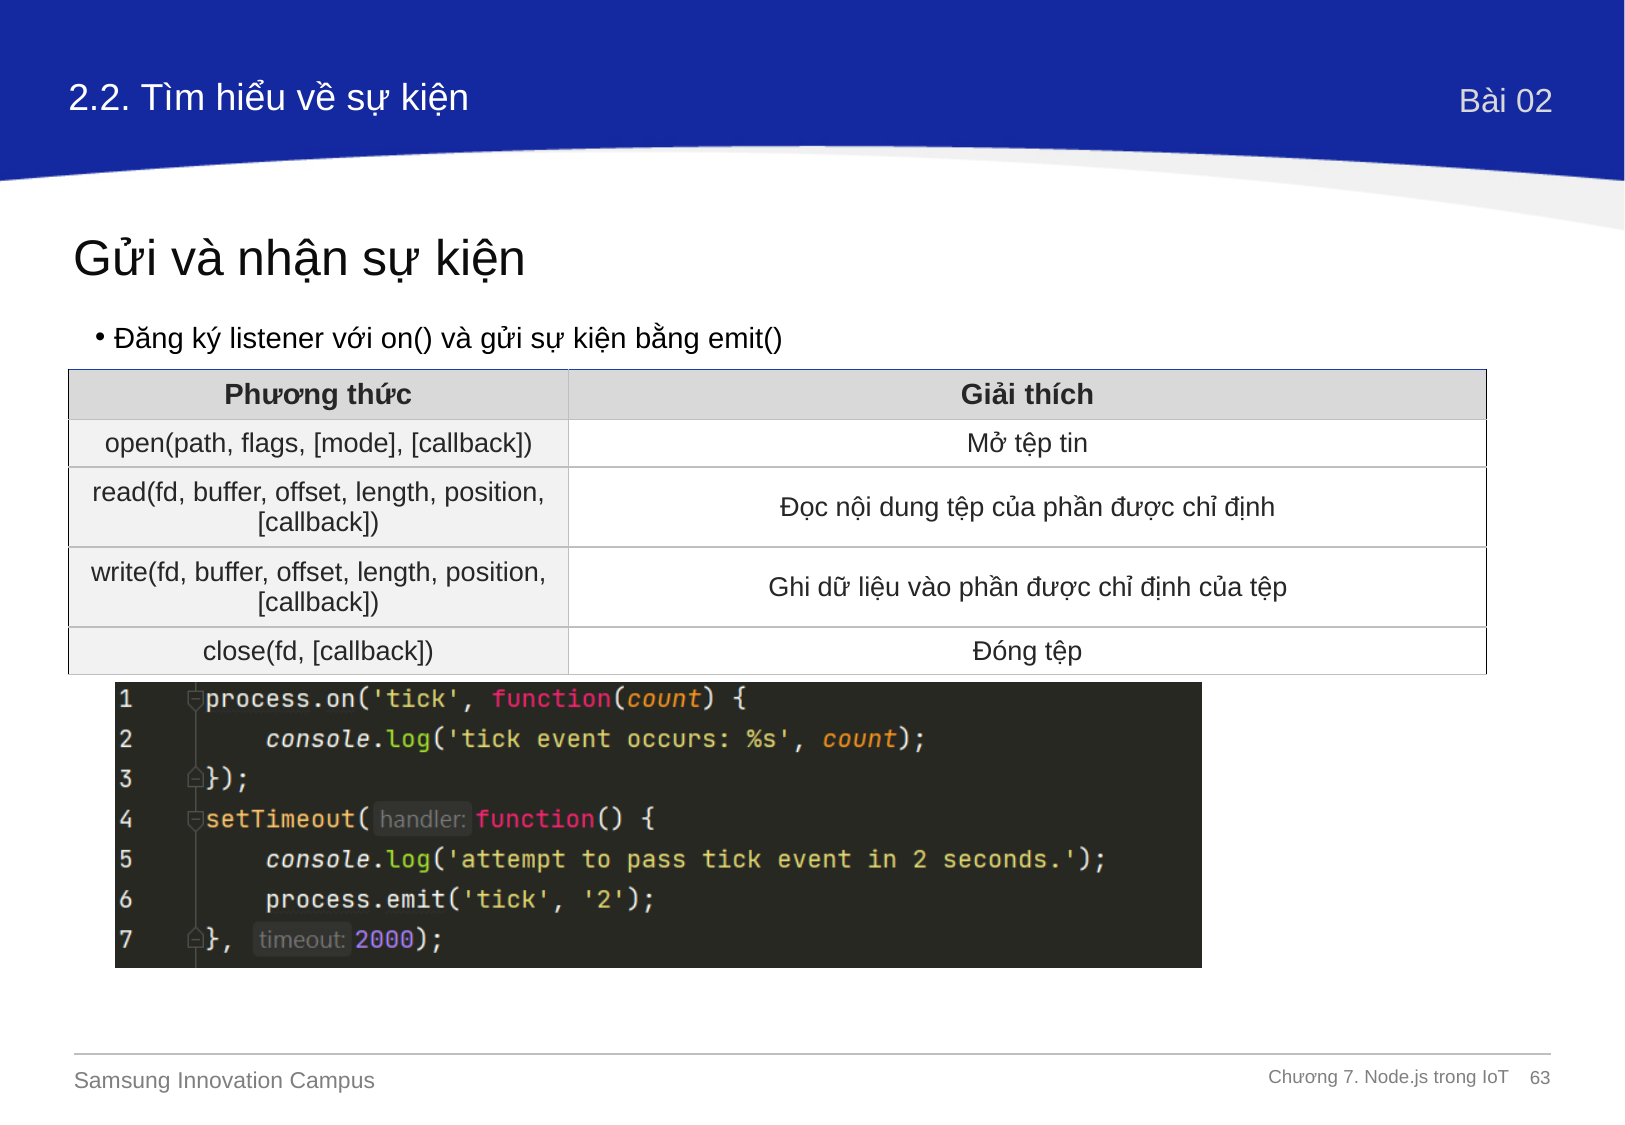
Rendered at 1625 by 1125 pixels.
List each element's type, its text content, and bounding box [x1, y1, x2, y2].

table_cell Đóng tệp [569, 628, 1486, 674]
table_header Giải thích [569, 370, 1486, 419]
table_cell read(fd, buffer, offset, length, position, [callback]) [69, 468, 568, 546]
table_cell close(fd, [callback]) [69, 628, 568, 674]
table_cell Ghi dữ liệu vào phần được chỉ định của tệp [569, 548, 1486, 626]
table_cell open(path, flags, [mode], [callback]) [69, 420, 568, 466]
picture [0, 0, 1625, 1125]
table_cell Đọc nội dung tệp của phần được chỉ định [569, 468, 1486, 546]
table_cell Mở tệp tin [569, 420, 1486, 466]
text_box Bài 02 [1422, 78, 1554, 119]
text_box 2.2. Tìm hiểu về sự kiện [68, 72, 1024, 118]
table_cell write(fd, buffer, offset, length, position, [callback]) [69, 548, 568, 626]
text_box Đăng ký listener với on() và gửi sự kiện bằng emit() [95, 318, 1509, 354]
text_box Gửi và nhận sự kiện [73, 225, 1551, 286]
table_header Phương thức [69, 370, 568, 419]
